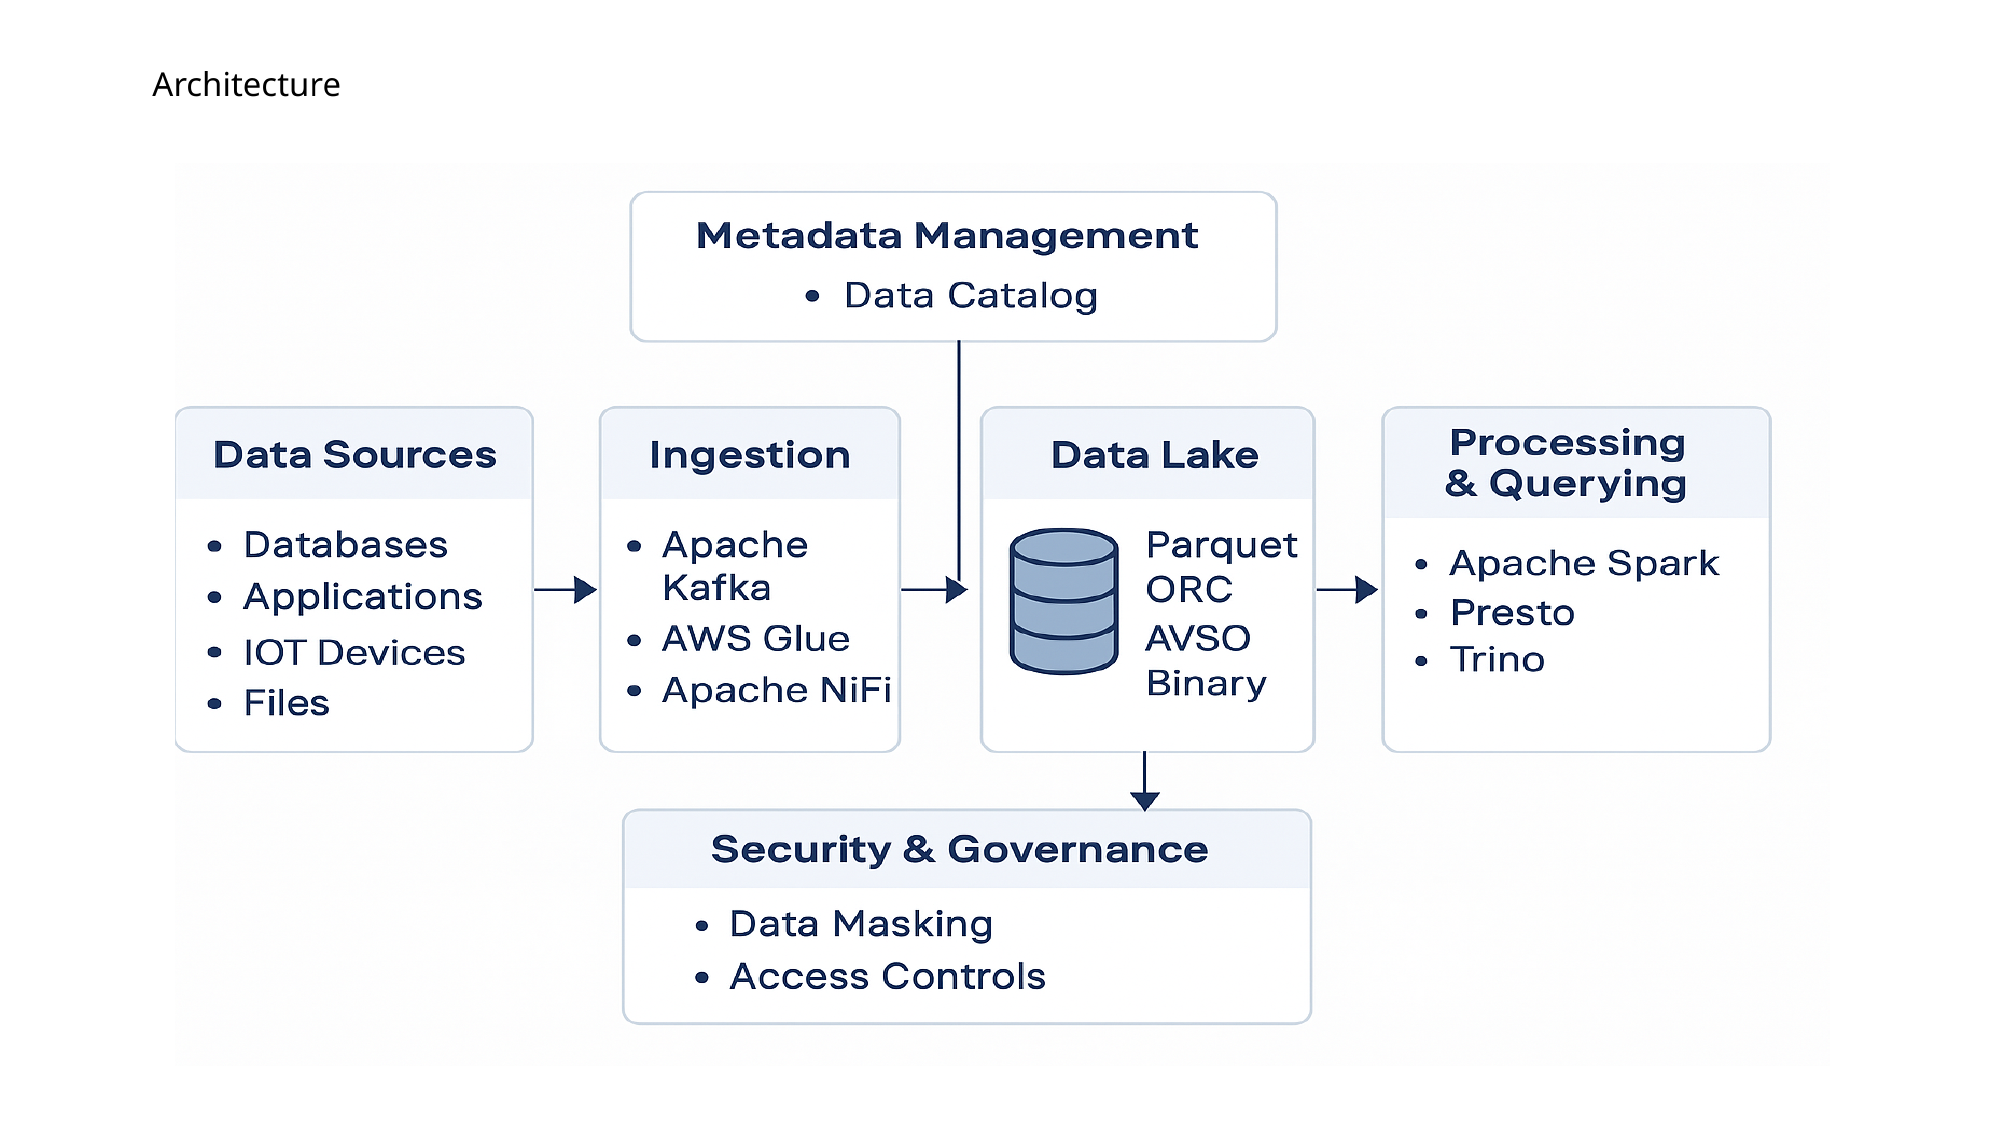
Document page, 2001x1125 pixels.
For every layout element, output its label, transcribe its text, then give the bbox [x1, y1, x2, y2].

title Architecture [137, 59, 1863, 112]
picture [175, 163, 1830, 1066]
